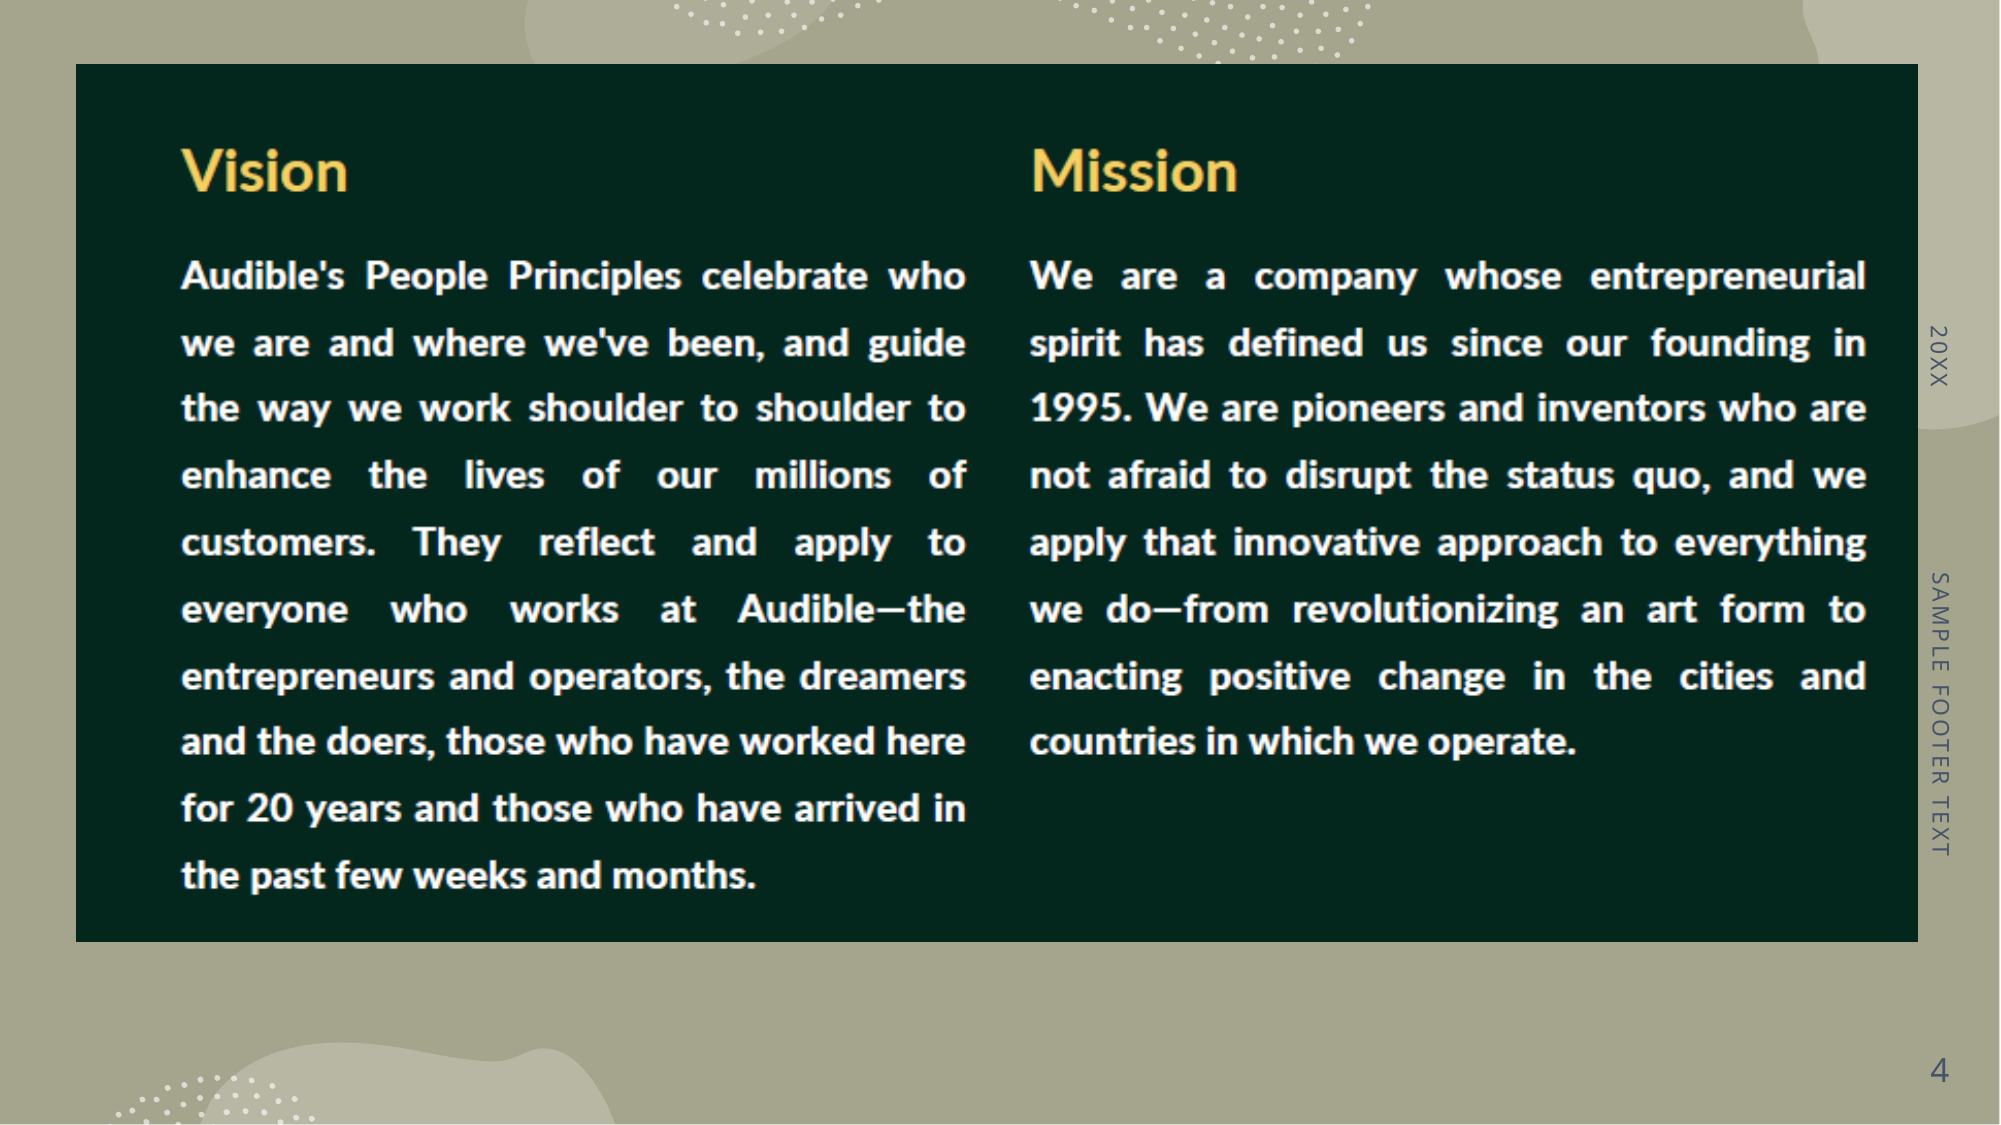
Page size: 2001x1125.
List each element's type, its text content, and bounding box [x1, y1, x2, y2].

slide_number 20XX [1887, 26, 1993, 402]
slide_number 4 [1887, 1019, 1993, 1125]
picture [76, 64, 1918, 942]
footer Sample Footer Text [1887, 413, 1993, 1014]
